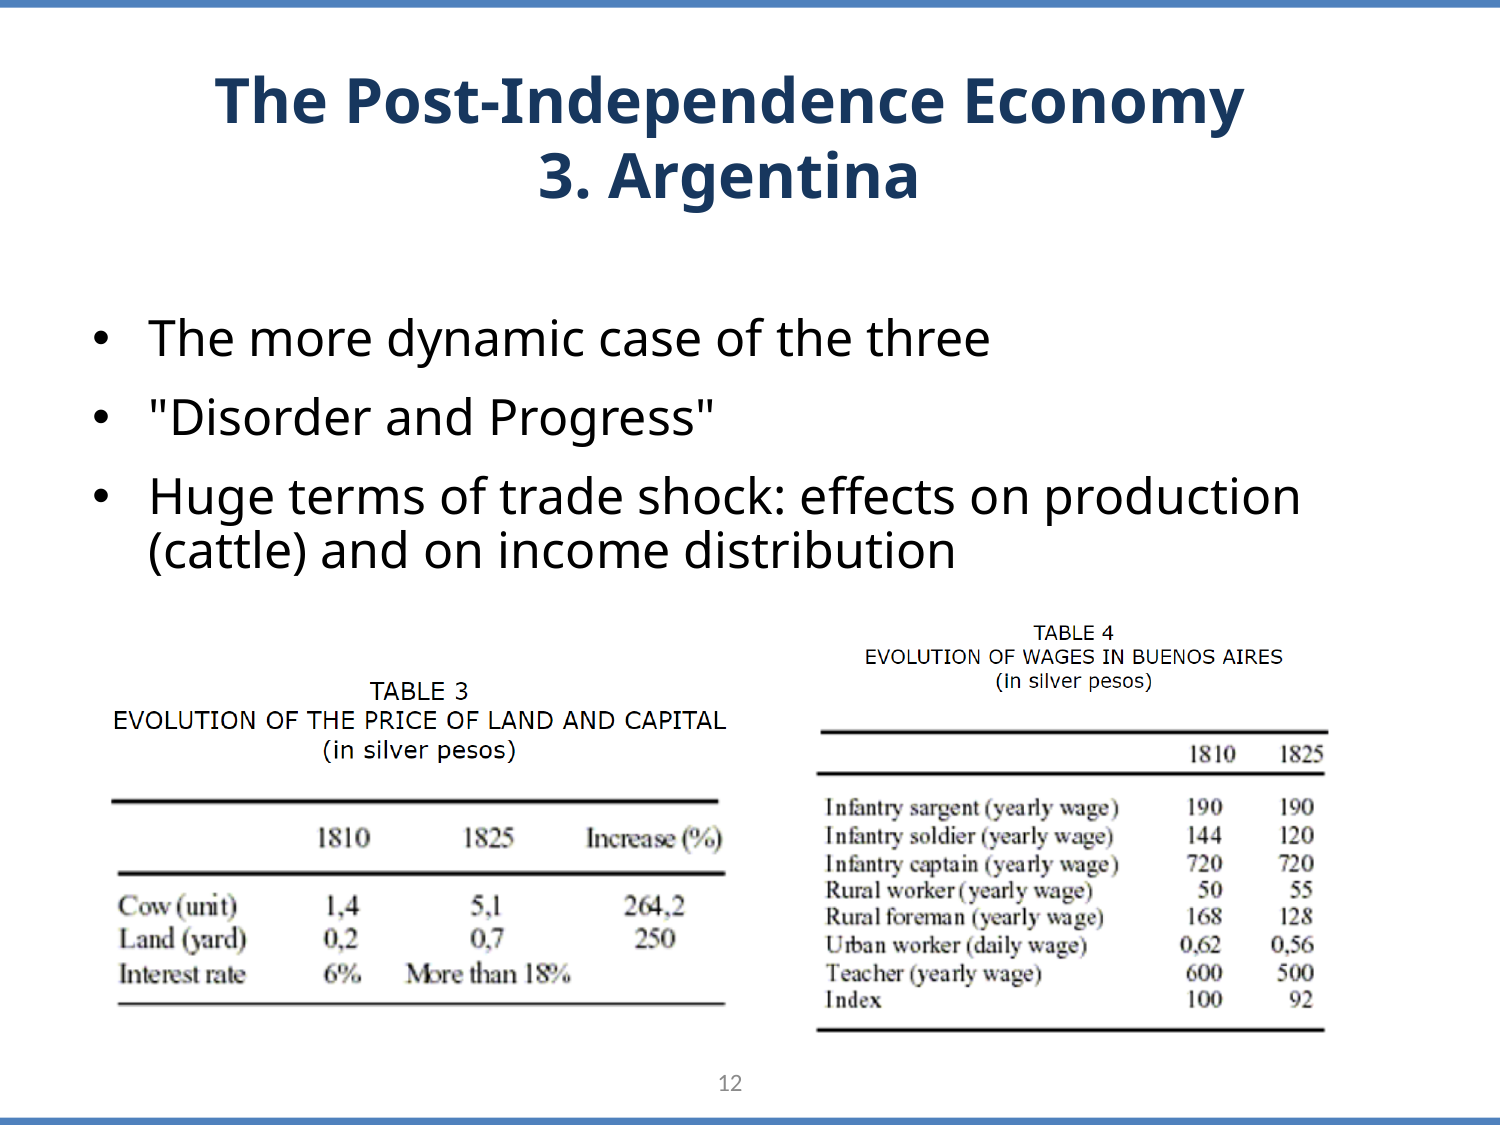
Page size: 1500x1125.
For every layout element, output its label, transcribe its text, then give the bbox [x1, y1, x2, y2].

slide_number 12 [690, 1050, 770, 1117]
list The more dynamic case of the three "Disorder and Progress" Huge terms of trade shock: effects on production (cattle) and on income distribution [77, 305, 1428, 1050]
picture [812, 613, 1338, 1045]
title The Post-Independence Economy 3. Argentina [55, 75, 1406, 197]
picture [93, 674, 751, 1013]
